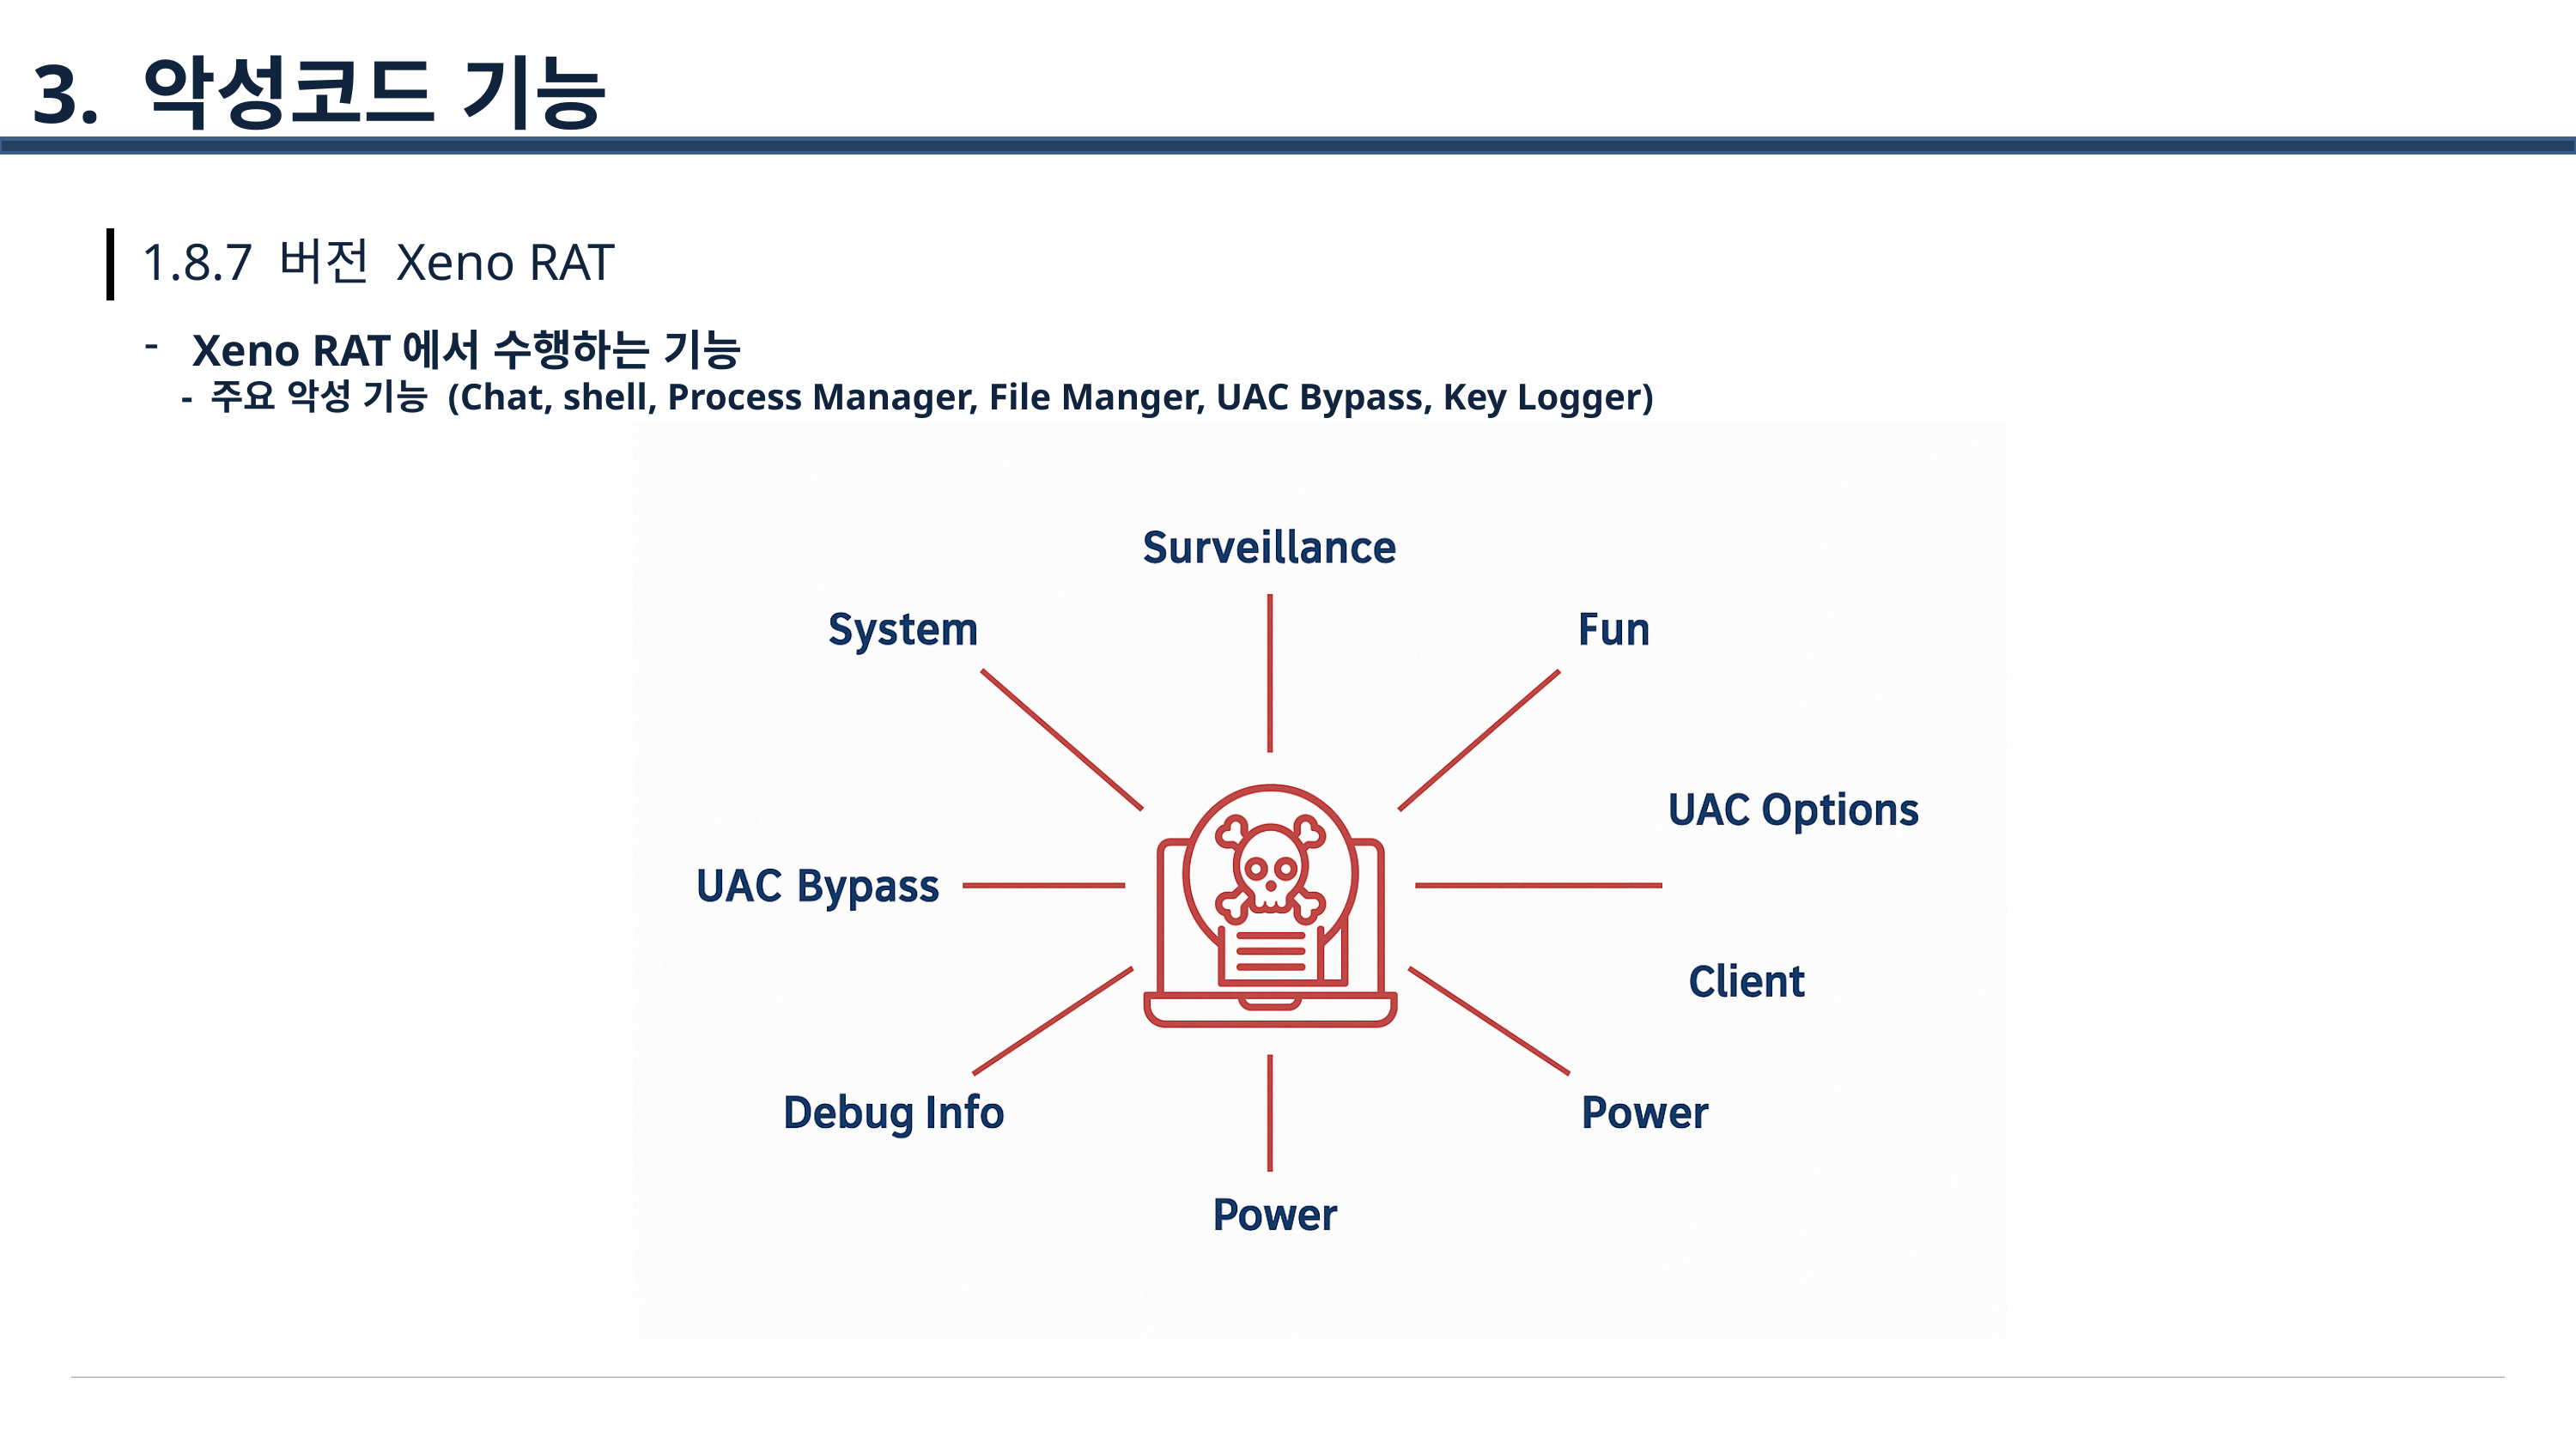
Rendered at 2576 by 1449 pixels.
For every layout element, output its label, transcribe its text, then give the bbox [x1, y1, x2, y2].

text_box Xeno RAT에서 수행하는 기능 - 주요 악성 기능 (Chat, shell, Process Manager, File Manger, UAC Bypass, Key Logger) [131, 316, 1699, 424]
picture [633, 423, 2007, 1339]
text_box 1.8.7 버전 Xeno RAT [129, 223, 1498, 297]
text_box 3. 악성코드 기능 [32, 27, 628, 136]
text_box [0, 136, 2576, 155]
